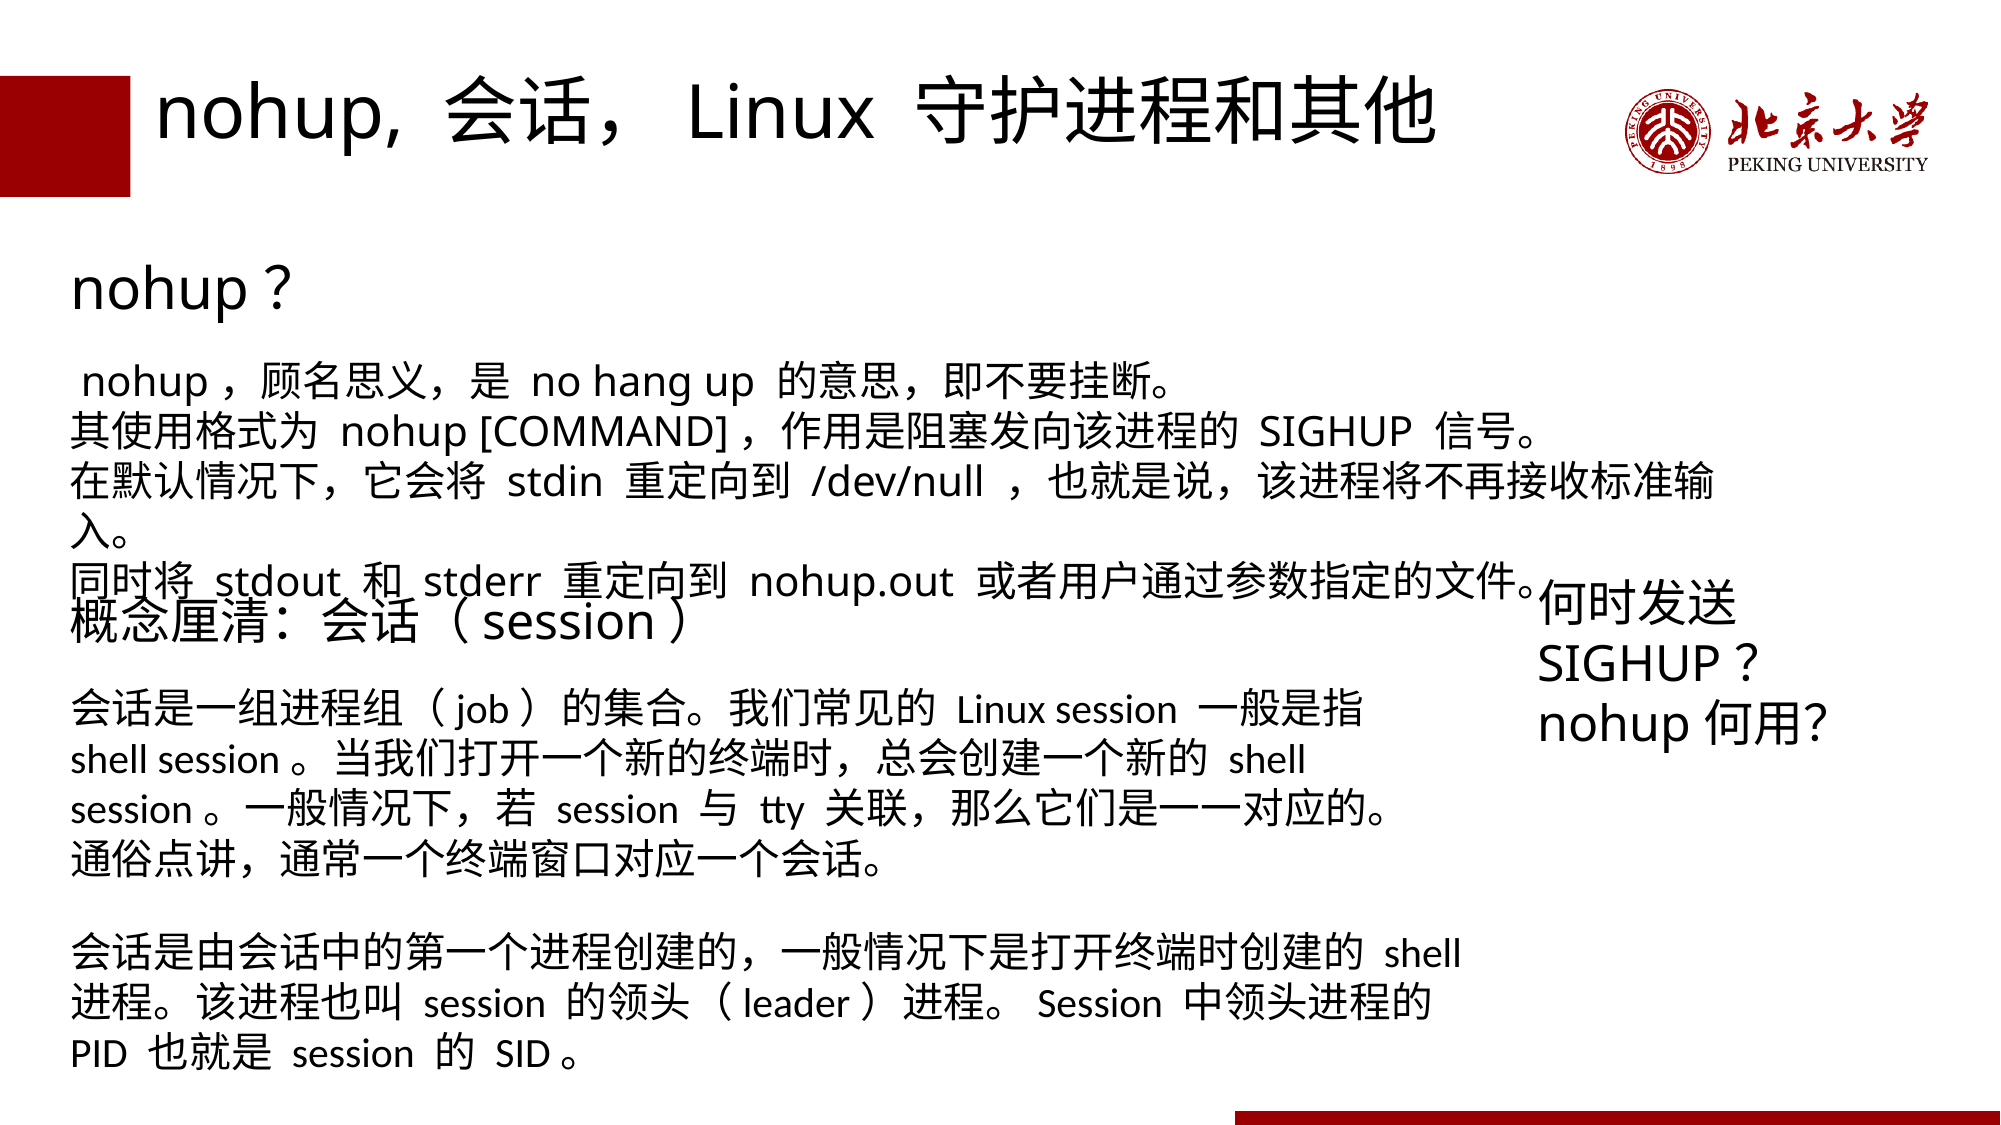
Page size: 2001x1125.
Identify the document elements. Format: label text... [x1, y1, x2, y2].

text_box nohup，顾名思义，是 no hang up 的意思，即不要挂断。 其使用格式为 nohup [COMMAND]，作用是阻塞发向该进程的 SIGHUP 信号。 在默认情况下，它会将 stdin 重定向到 /dev/null ，也就是说，该进程将不再接收标准输入。 同时将 stdout 和 stderr 重定向到 nohup.out 或者用户通过参数指定的文件。 [55, 347, 1751, 613]
text_box [0, 75, 131, 198]
text_box nohup？ [55, 244, 415, 329]
text_box 何时发送SIGHUP？ nohup何用？ [1522, 564, 1928, 759]
text_box 会话是一组进程组（job）的集合。我们常见的 Linux session 一般是指 shell session。当我们打开一个新的终端时，总会创建一个新的 shell session。一般情况下，若 session 与 tty 关联，那么它们是一一对应的。 通俗点讲，通常一个终端窗口对应一个会话。 [55, 674, 1448, 890]
text_box 会话是由会话中的第一个进程创建的，一般情况下是打开终端时创建的 shell 进程。该进程也叫 session 的领头（leader）进程。Session 中领头进程的 PID 也就是 session 的 SID。 [55, 918, 1488, 1084]
text_box [1234, 1110, 2000, 1125]
picture [1625, 89, 1928, 174]
text_box 概念厘清：会话（session） [55, 581, 776, 657]
text_box nohup, 会话，Linux 守护进程和其他 [139, 55, 1454, 161]
